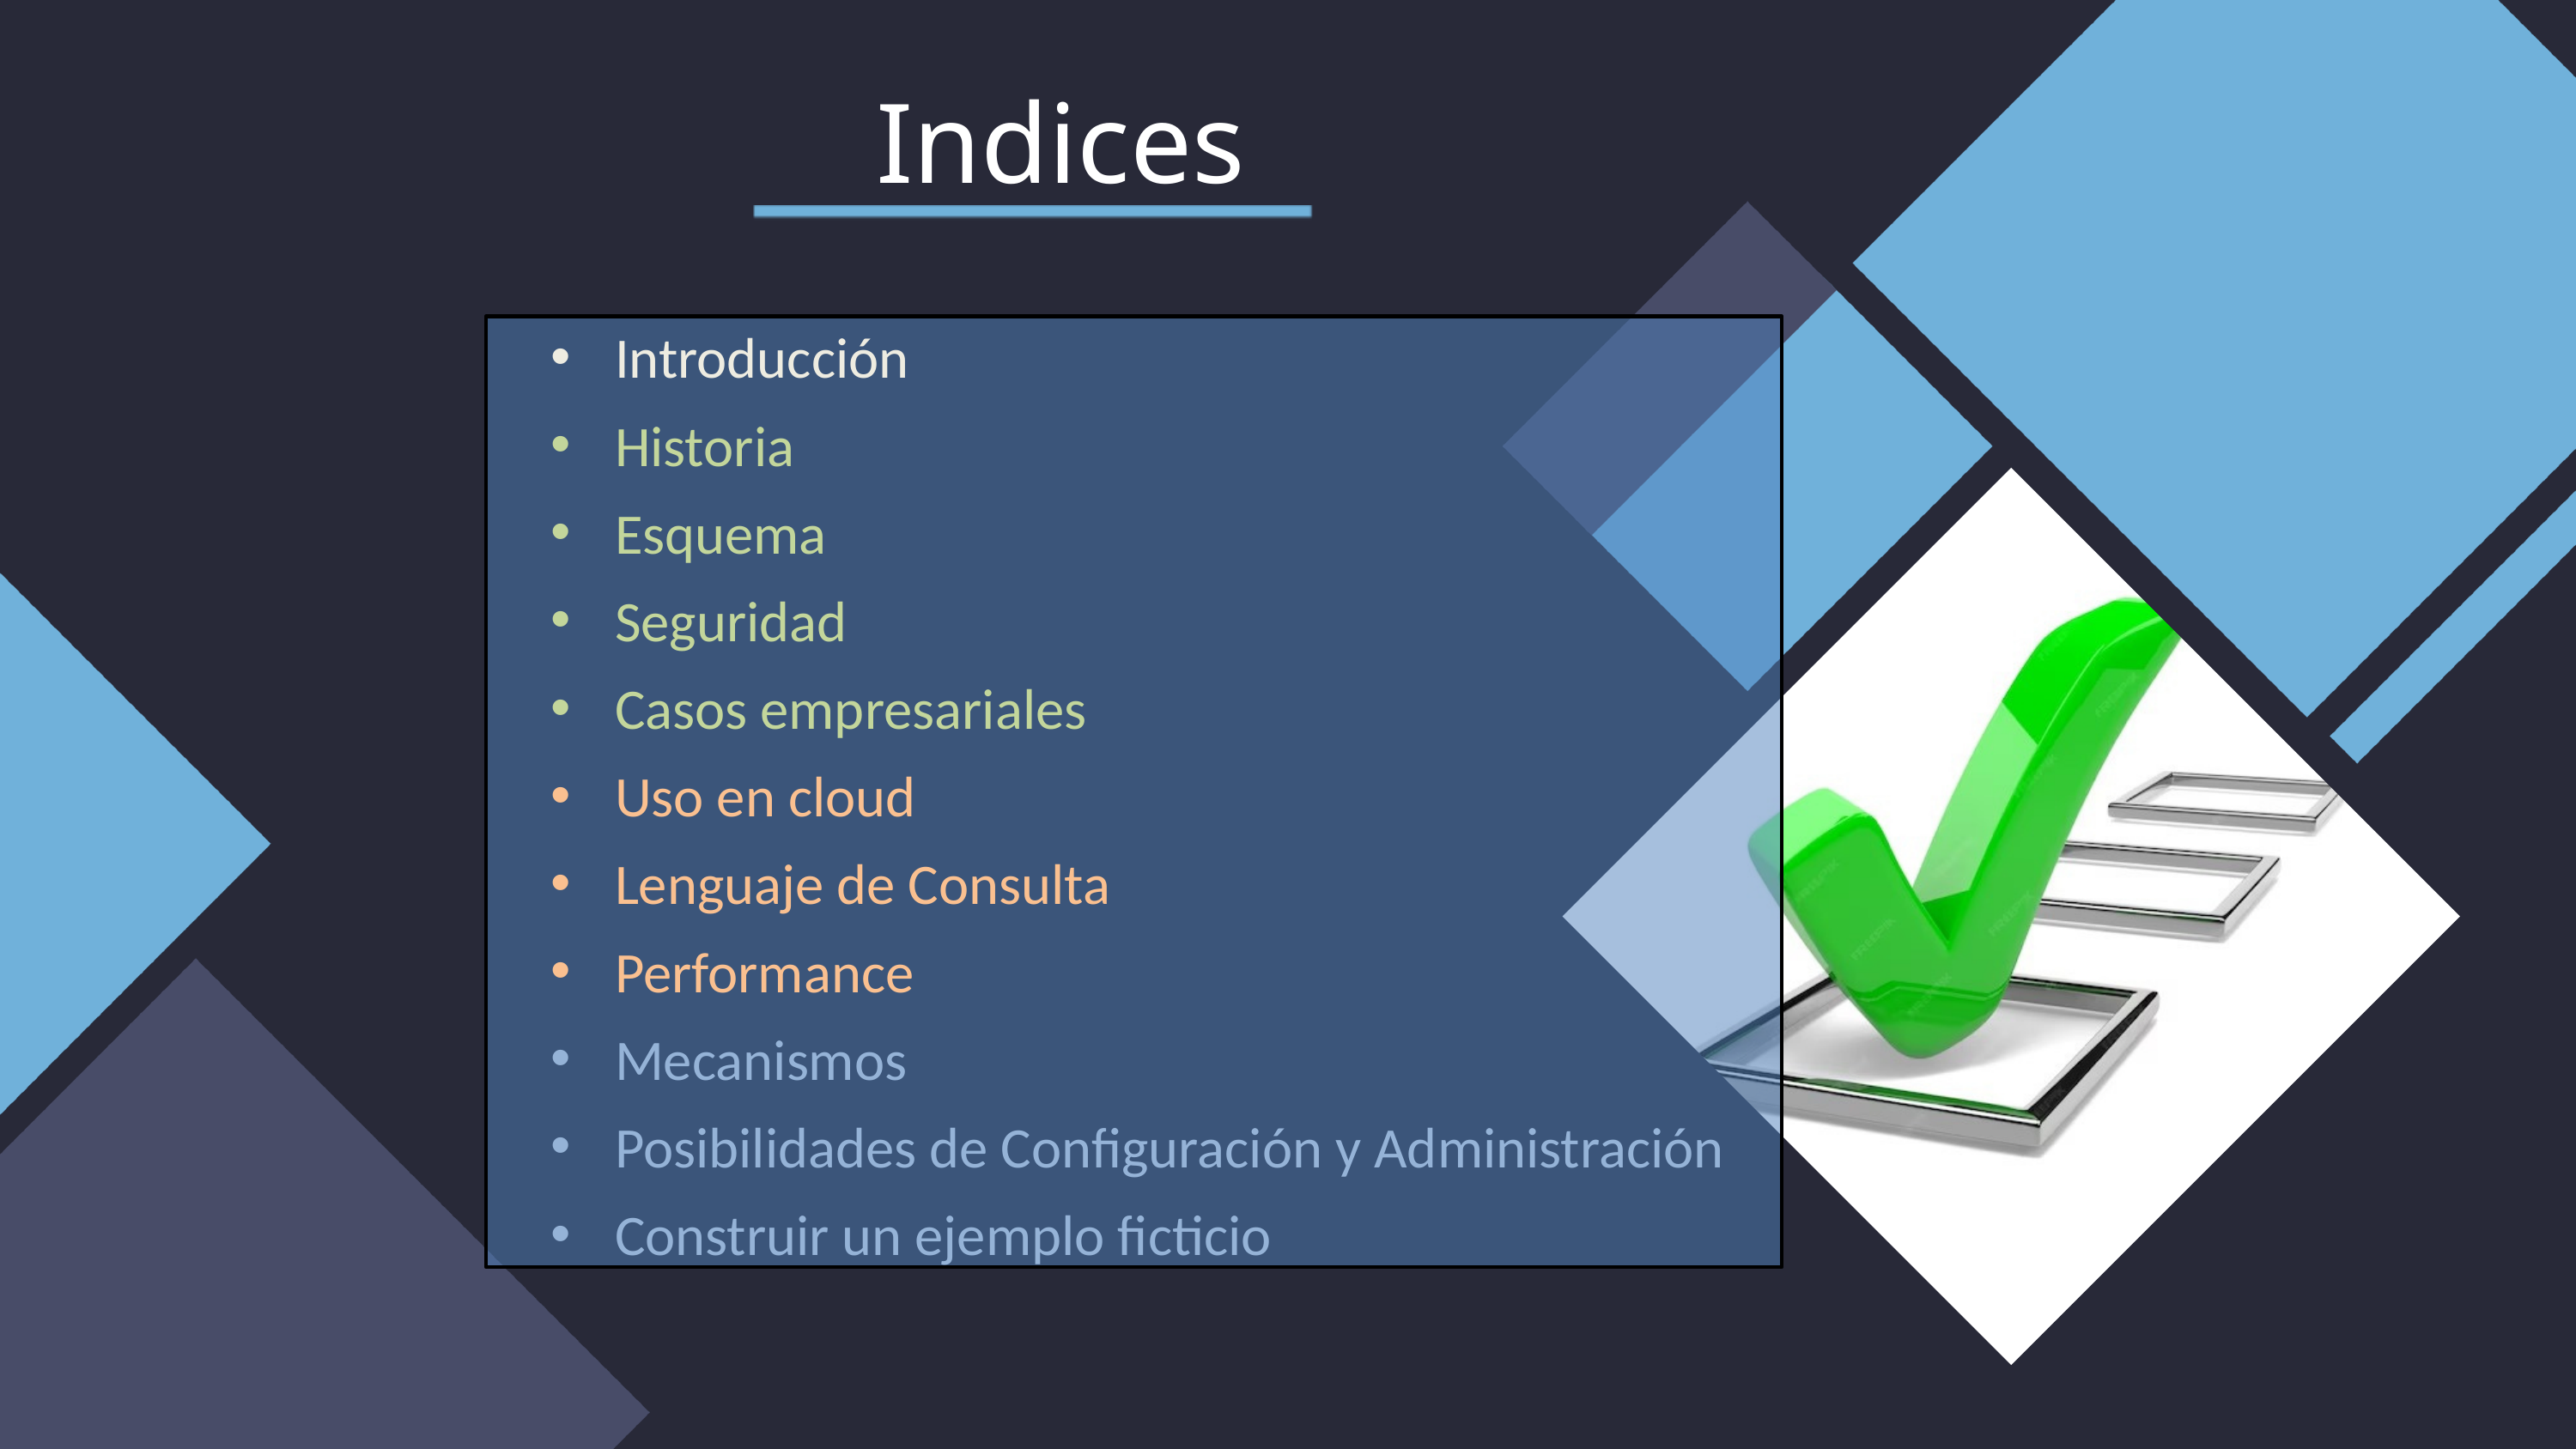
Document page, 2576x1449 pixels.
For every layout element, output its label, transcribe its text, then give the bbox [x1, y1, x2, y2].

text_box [1562, 467, 2461, 1366]
text_box Introducción Historia Esquema Seguridad Casos empresariales Uso en cloud Lenguaje de Consulta Performance Mecanismos Posibilidades de Configuración y Administración Construir un ejemplo ficticio [486, 316, 1782, 1267]
text_box [753, 205, 1314, 221]
text_box [1493, 0, 2576, 773]
text_box [0, 380, 659, 1449]
text_box Indices [876, 52, 1352, 206]
